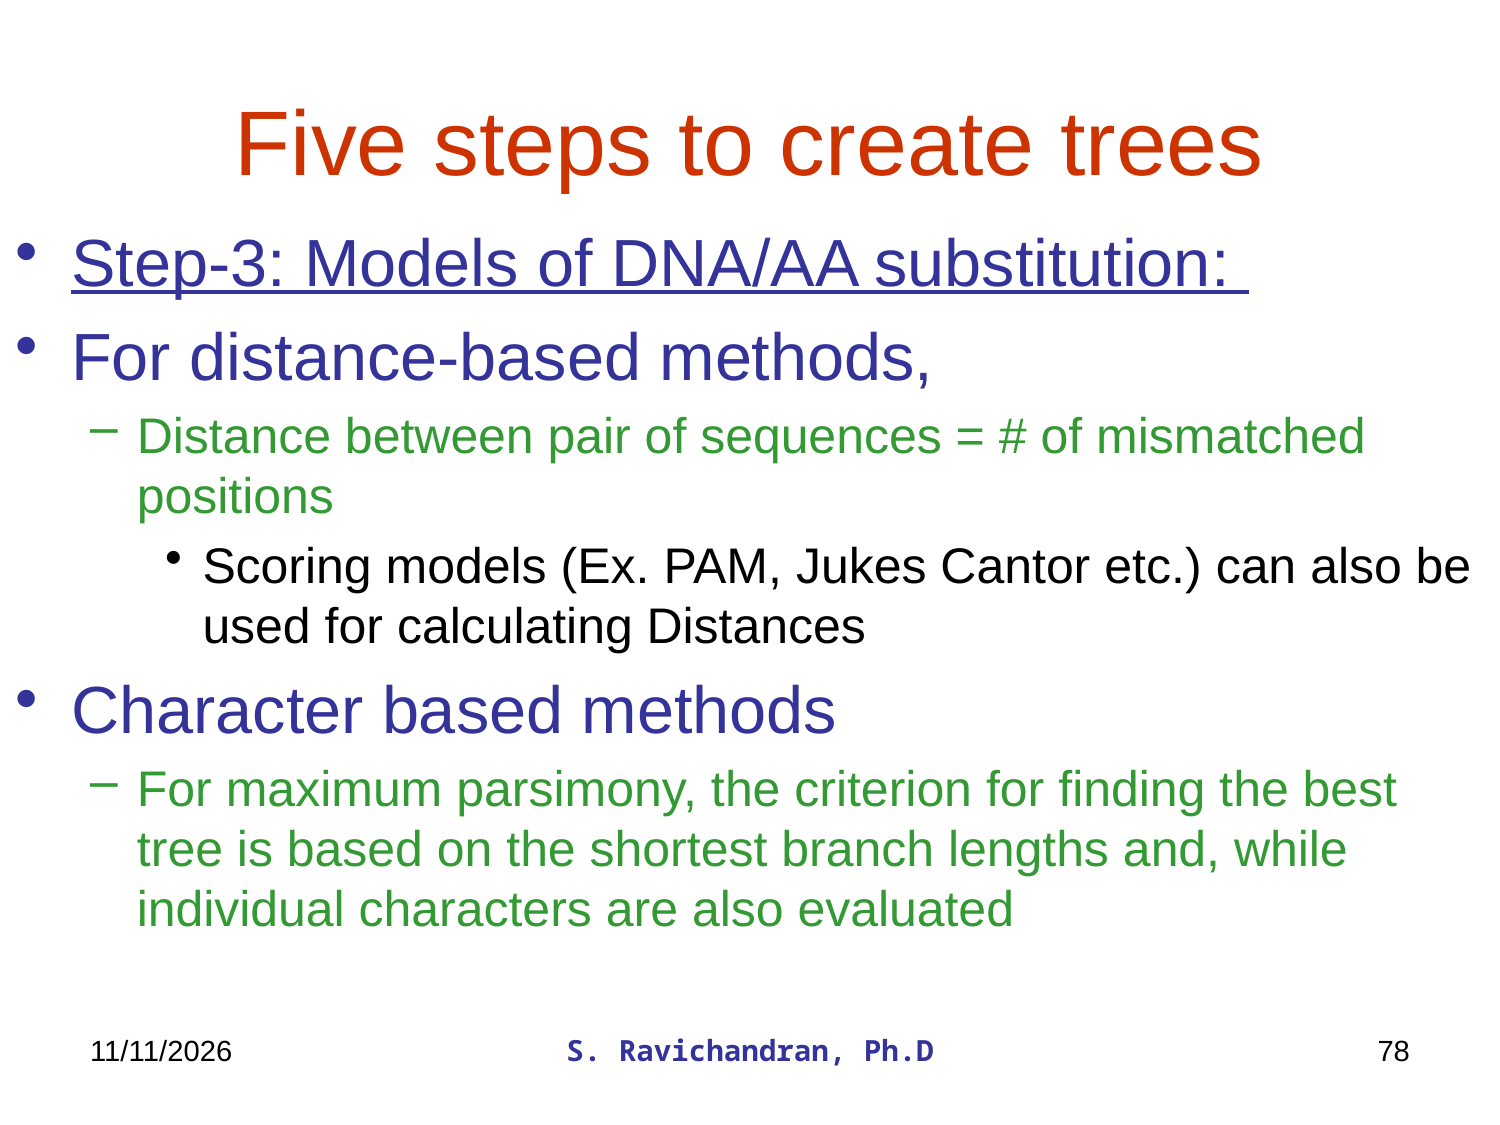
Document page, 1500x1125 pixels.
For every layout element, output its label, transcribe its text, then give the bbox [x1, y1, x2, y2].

slide_number 78 [1074, 1024, 1426, 1103]
title Five steps to create trees [75, 45, 1425, 212]
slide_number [74, 1024, 426, 1103]
footer S. Ravichandran, Ph.D [512, 1024, 988, 1103]
list Step-3: Models of DNA/AA substitution: For distance-based methods, Distance between pair of sequences = # of mismatched positions Scoring models (Ex. PAM, Jukes Cantor etc.) can also be used for calculating Distances Character based methods For maximum parsimony, the criterion for finding the best tree is based on the shortest branch lengths and, while individual characters are also evaluated [0, 212, 1500, 955]
